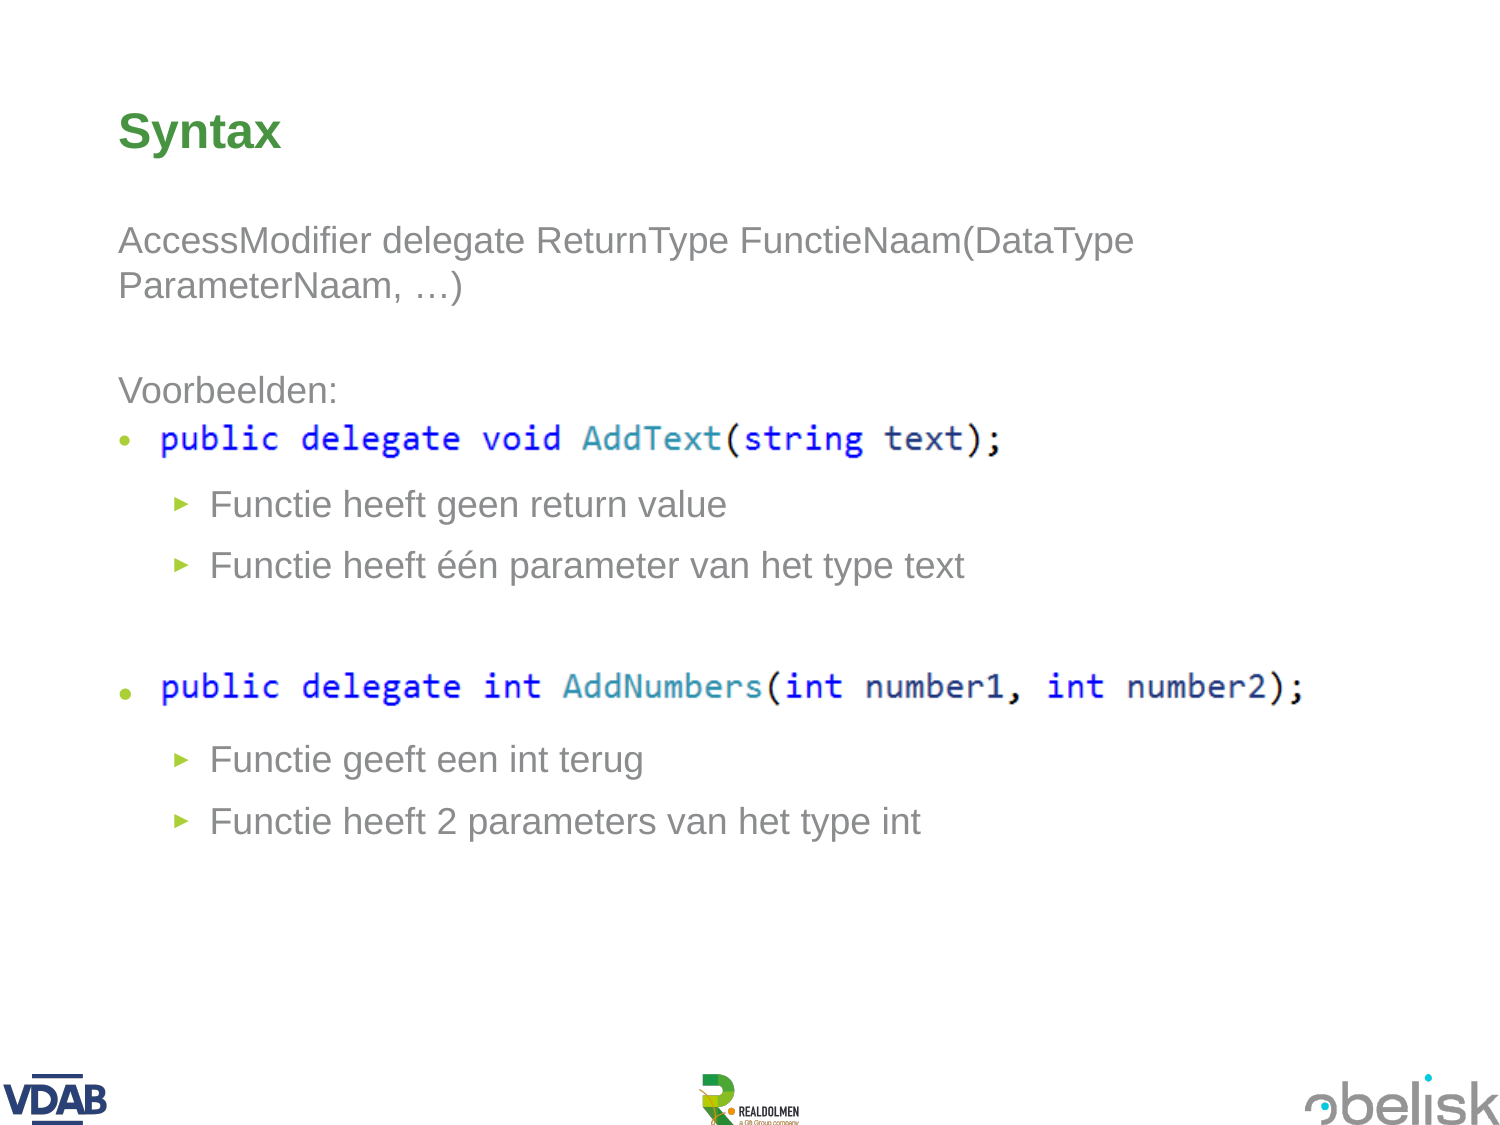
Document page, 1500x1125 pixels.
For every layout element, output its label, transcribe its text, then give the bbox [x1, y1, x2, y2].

title Syntax [103, 59, 1397, 197]
picture [159, 420, 1010, 464]
picture [3, 1074, 107, 1125]
picture [155, 668, 1308, 715]
list AccessModifier delegate ReturnType FunctieNaam(DataType ParameterNaam, …) Voorbeelden: Functie heeft geen return value Functie heeft één parameter van het type text Functie geeft een int terug Functie heeft 2 parameters van het type int [103, 208, 1397, 1035]
picture [699, 1074, 801, 1125]
picture [1305, 1074, 1500, 1125]
